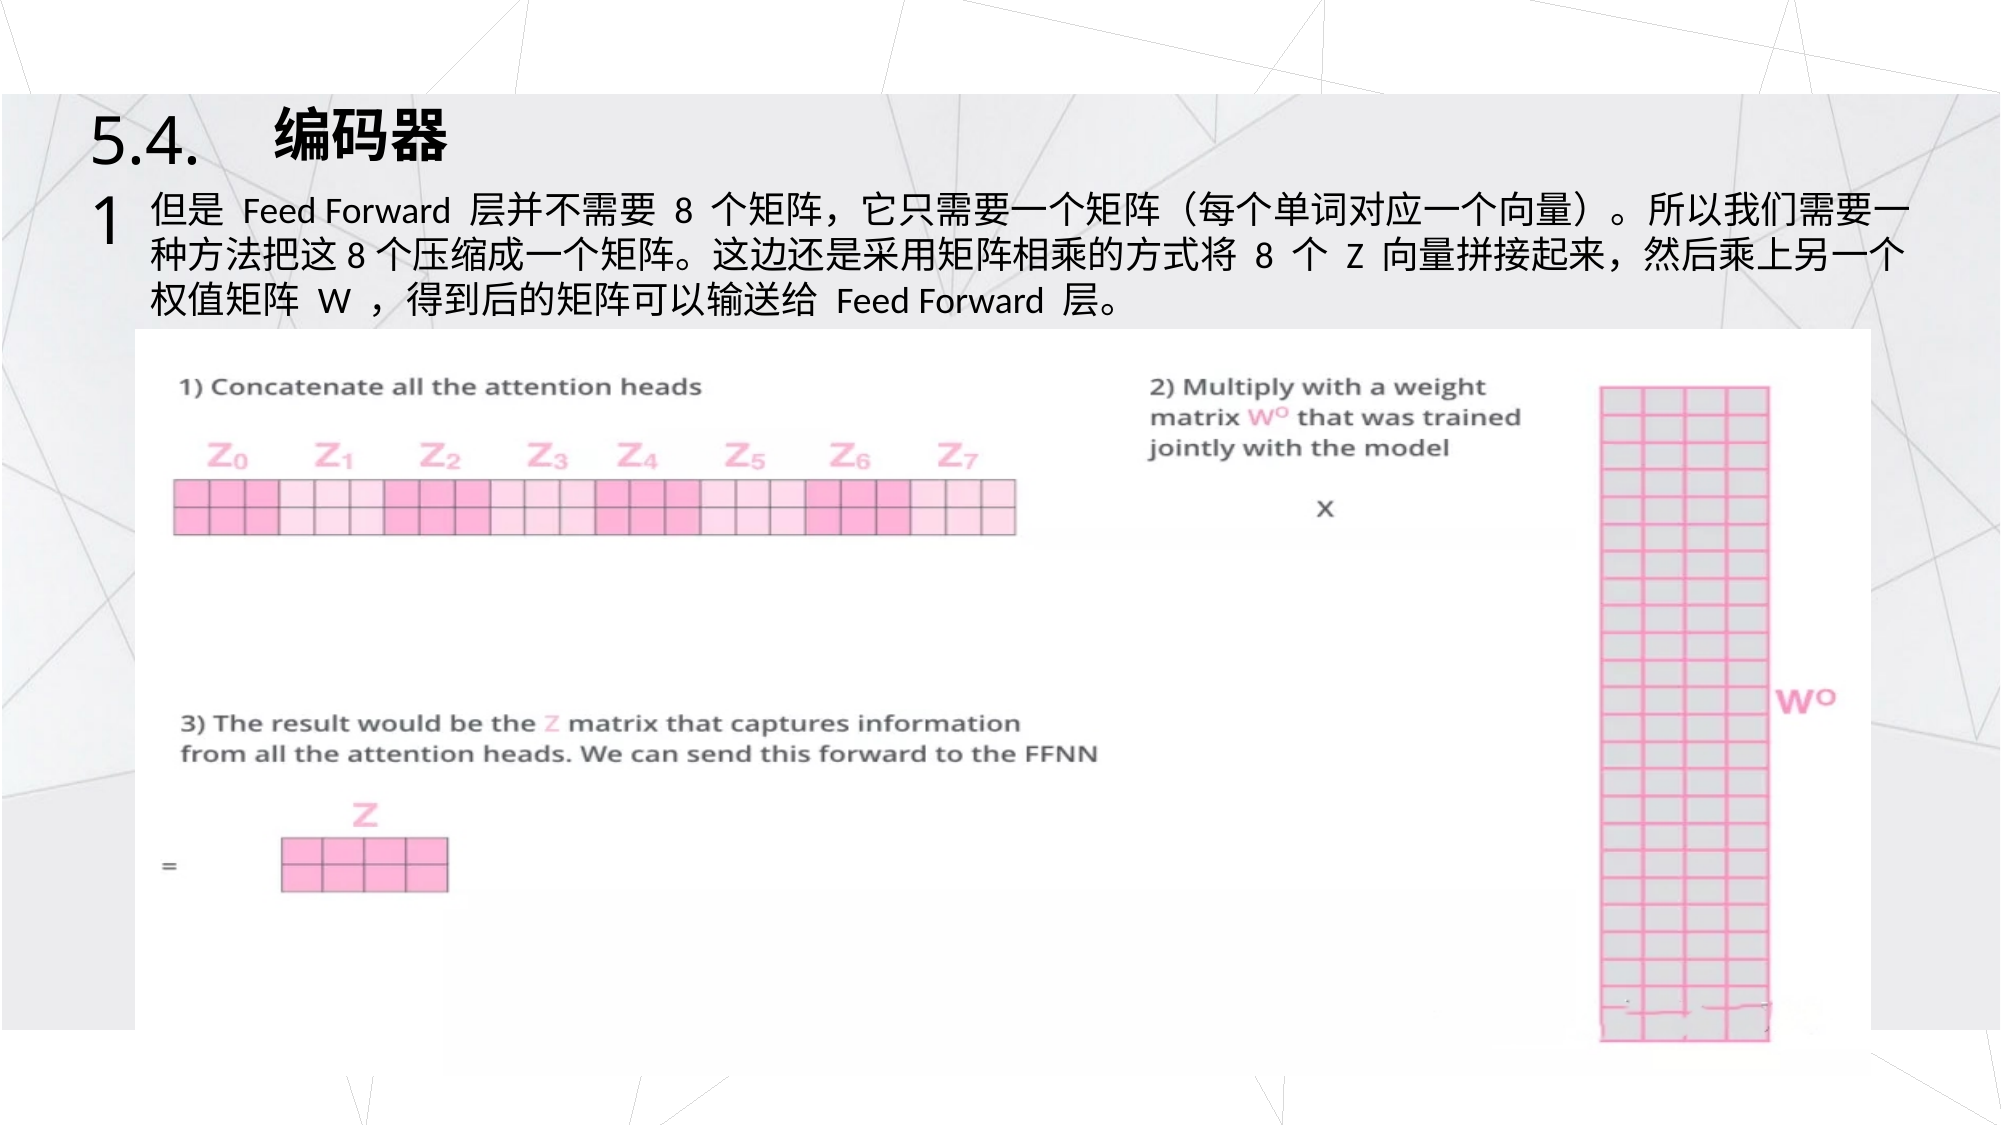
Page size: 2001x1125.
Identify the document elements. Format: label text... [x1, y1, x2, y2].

text_box 5.4.1 [89, 97, 236, 258]
text_box 编码器 [273, 97, 529, 168]
text_box 但是 Feed Forward 层并不需要 8 个矩阵，它只需要一个矩阵（每个单词对应一个向量）。所以我们需要一种方法把这8个压缩成一个矩阵。这边还是采用矩阵相乘的方式将 8 个 Z 向量拼接起来，然后乘上另一个权值矩阵 W ，得到后的矩阵可以输送给 Feed Forward 层。 [135, 178, 1951, 328]
picture [2, 94, 2001, 1076]
